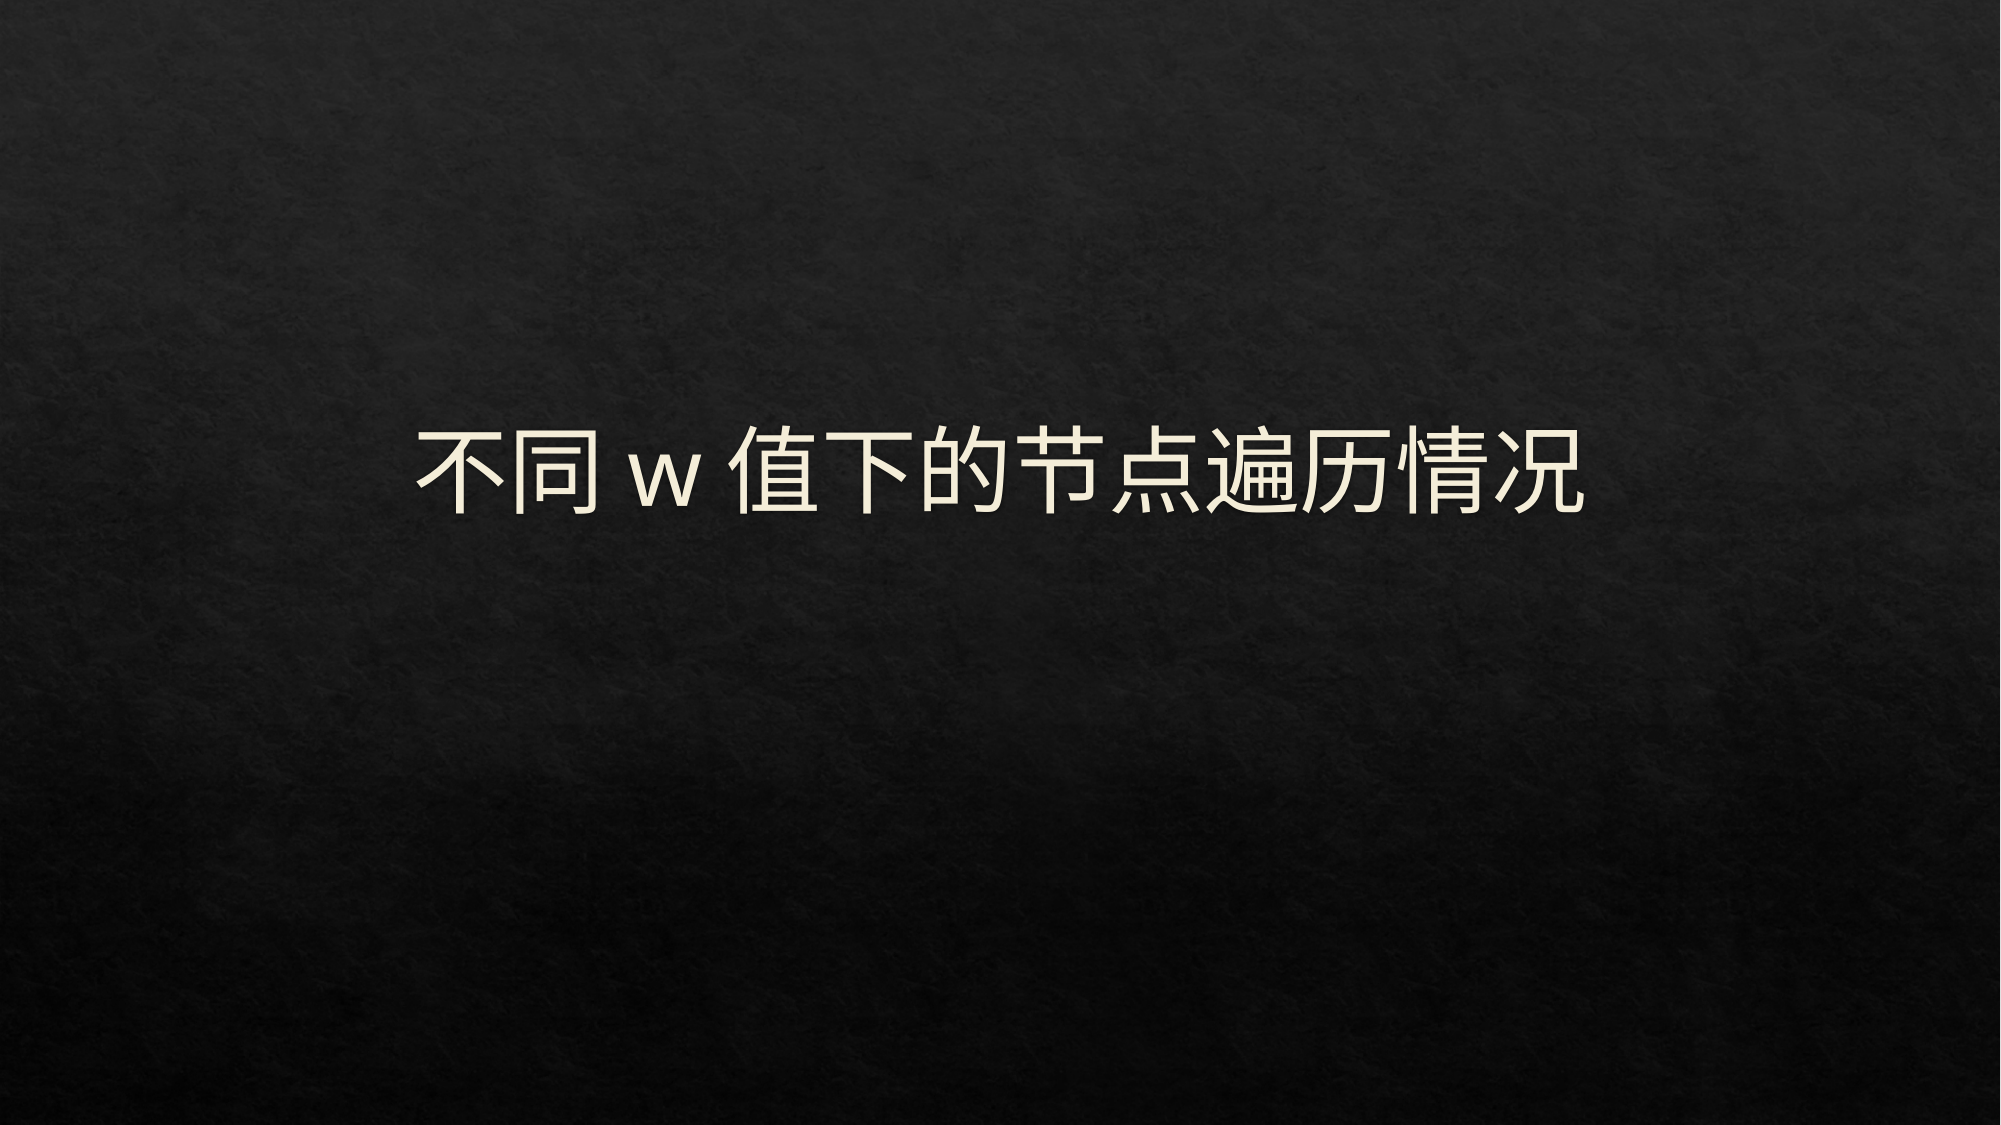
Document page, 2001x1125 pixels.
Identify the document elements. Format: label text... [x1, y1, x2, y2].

text_box 不同w值下的节点遍历情况 [225, 325, 1775, 626]
